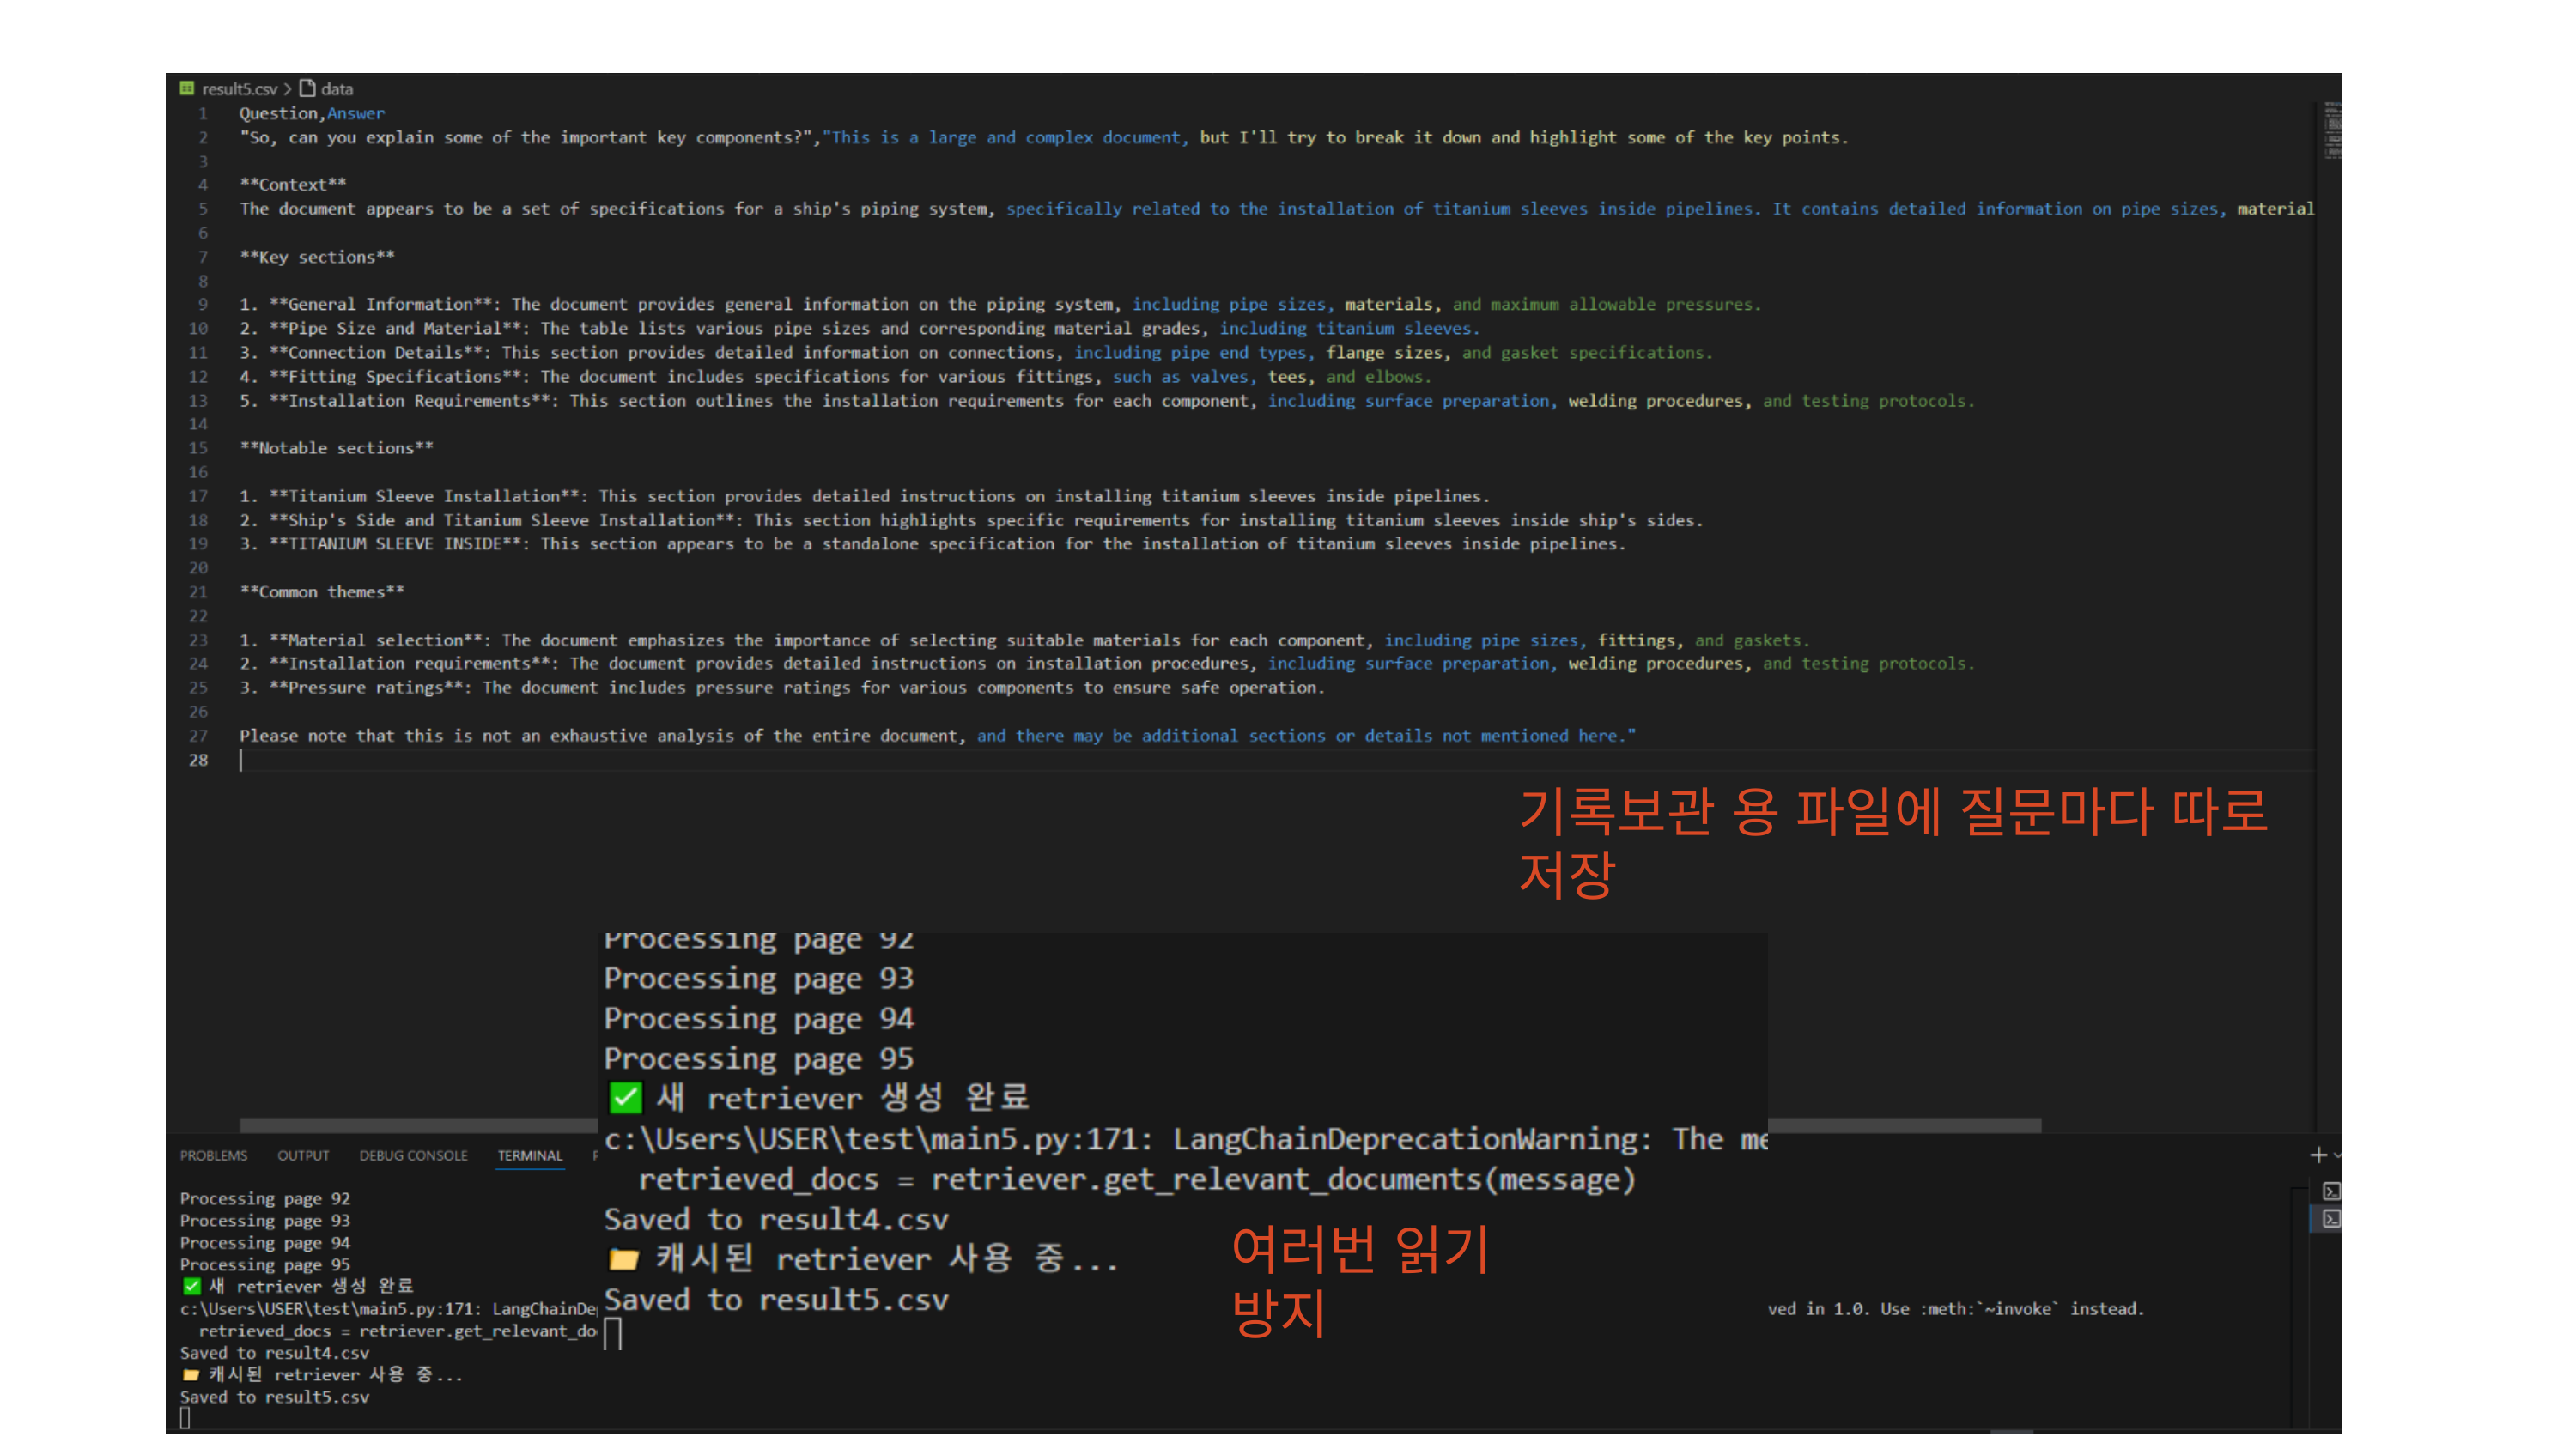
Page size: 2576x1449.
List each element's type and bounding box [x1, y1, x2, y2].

picture [166, 73, 2342, 1434]
